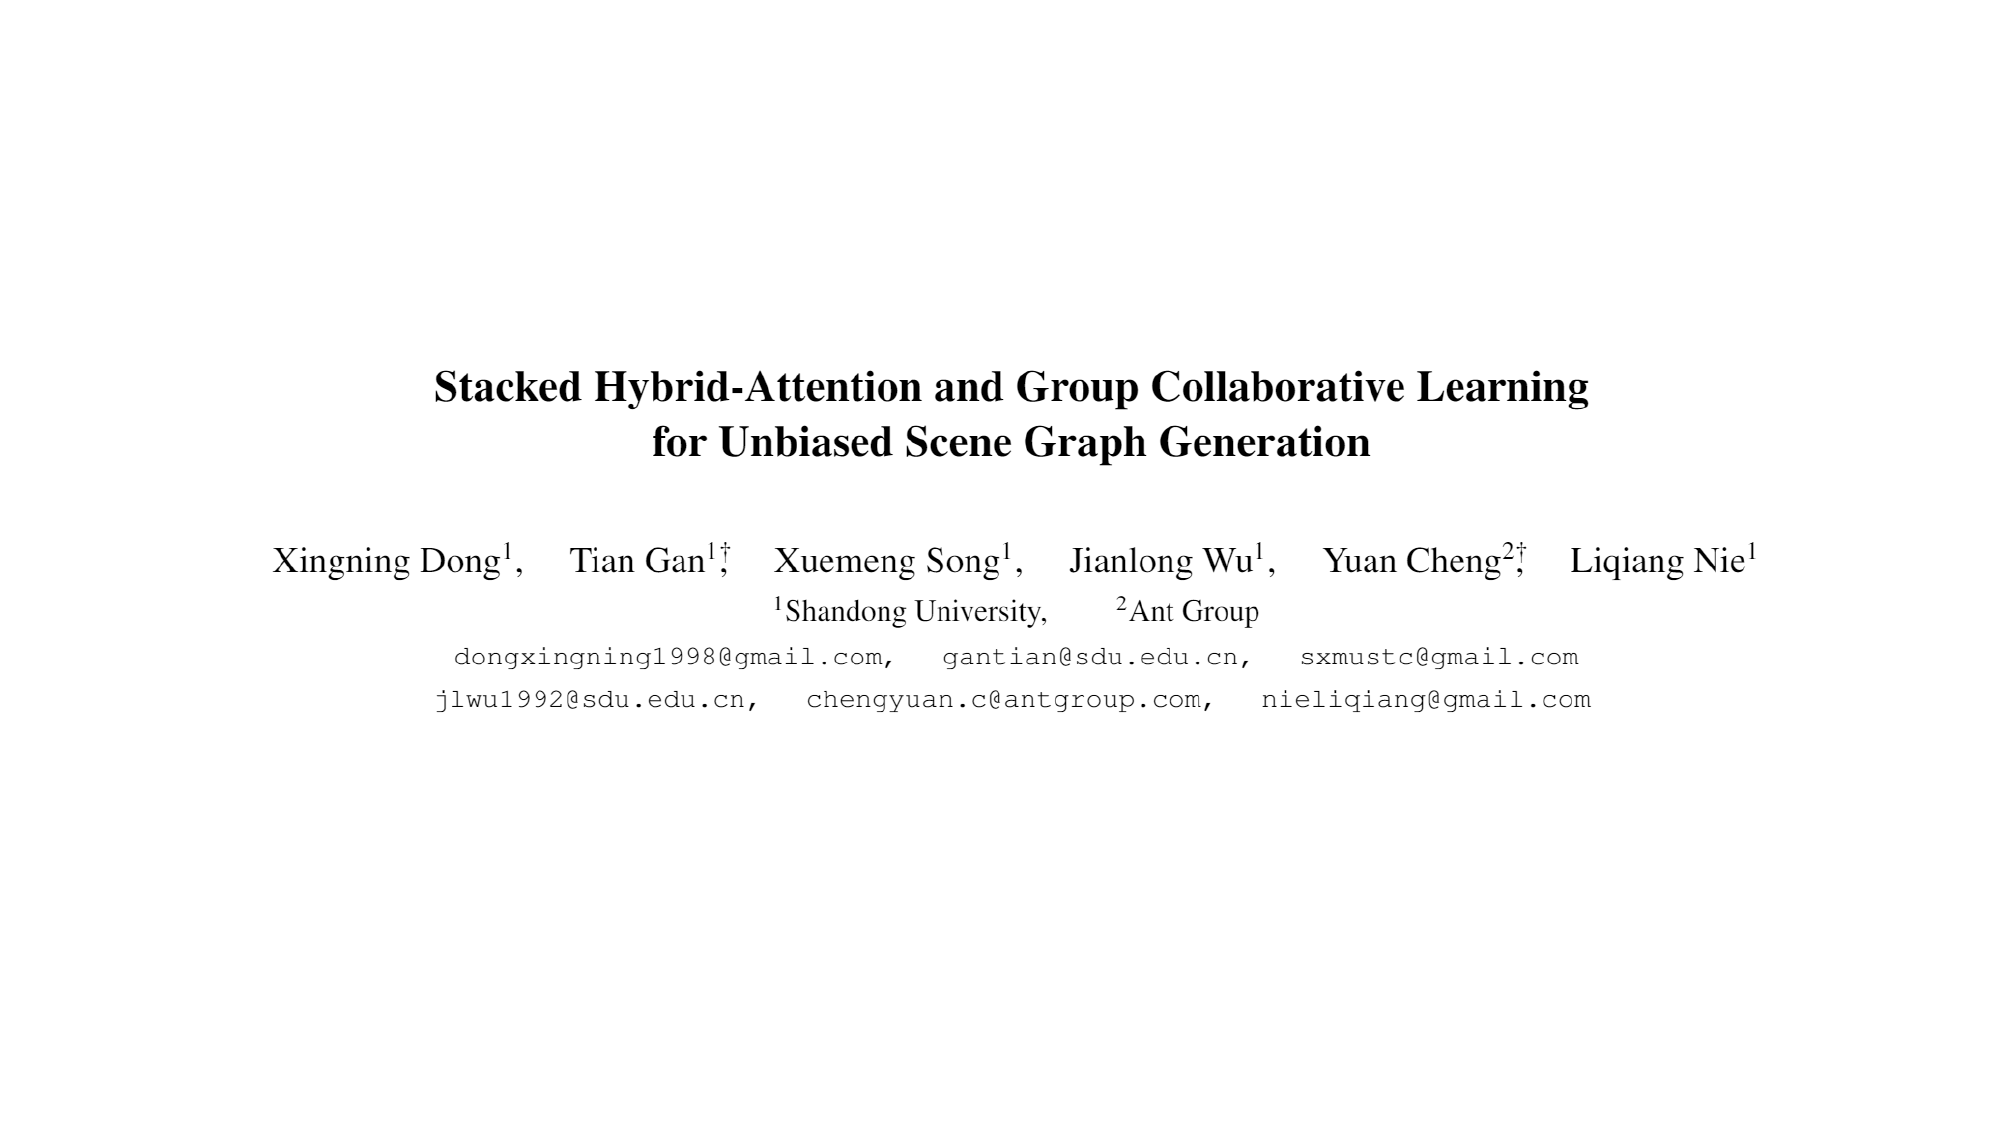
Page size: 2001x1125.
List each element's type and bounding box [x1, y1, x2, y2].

picture [223, 344, 1830, 726]
